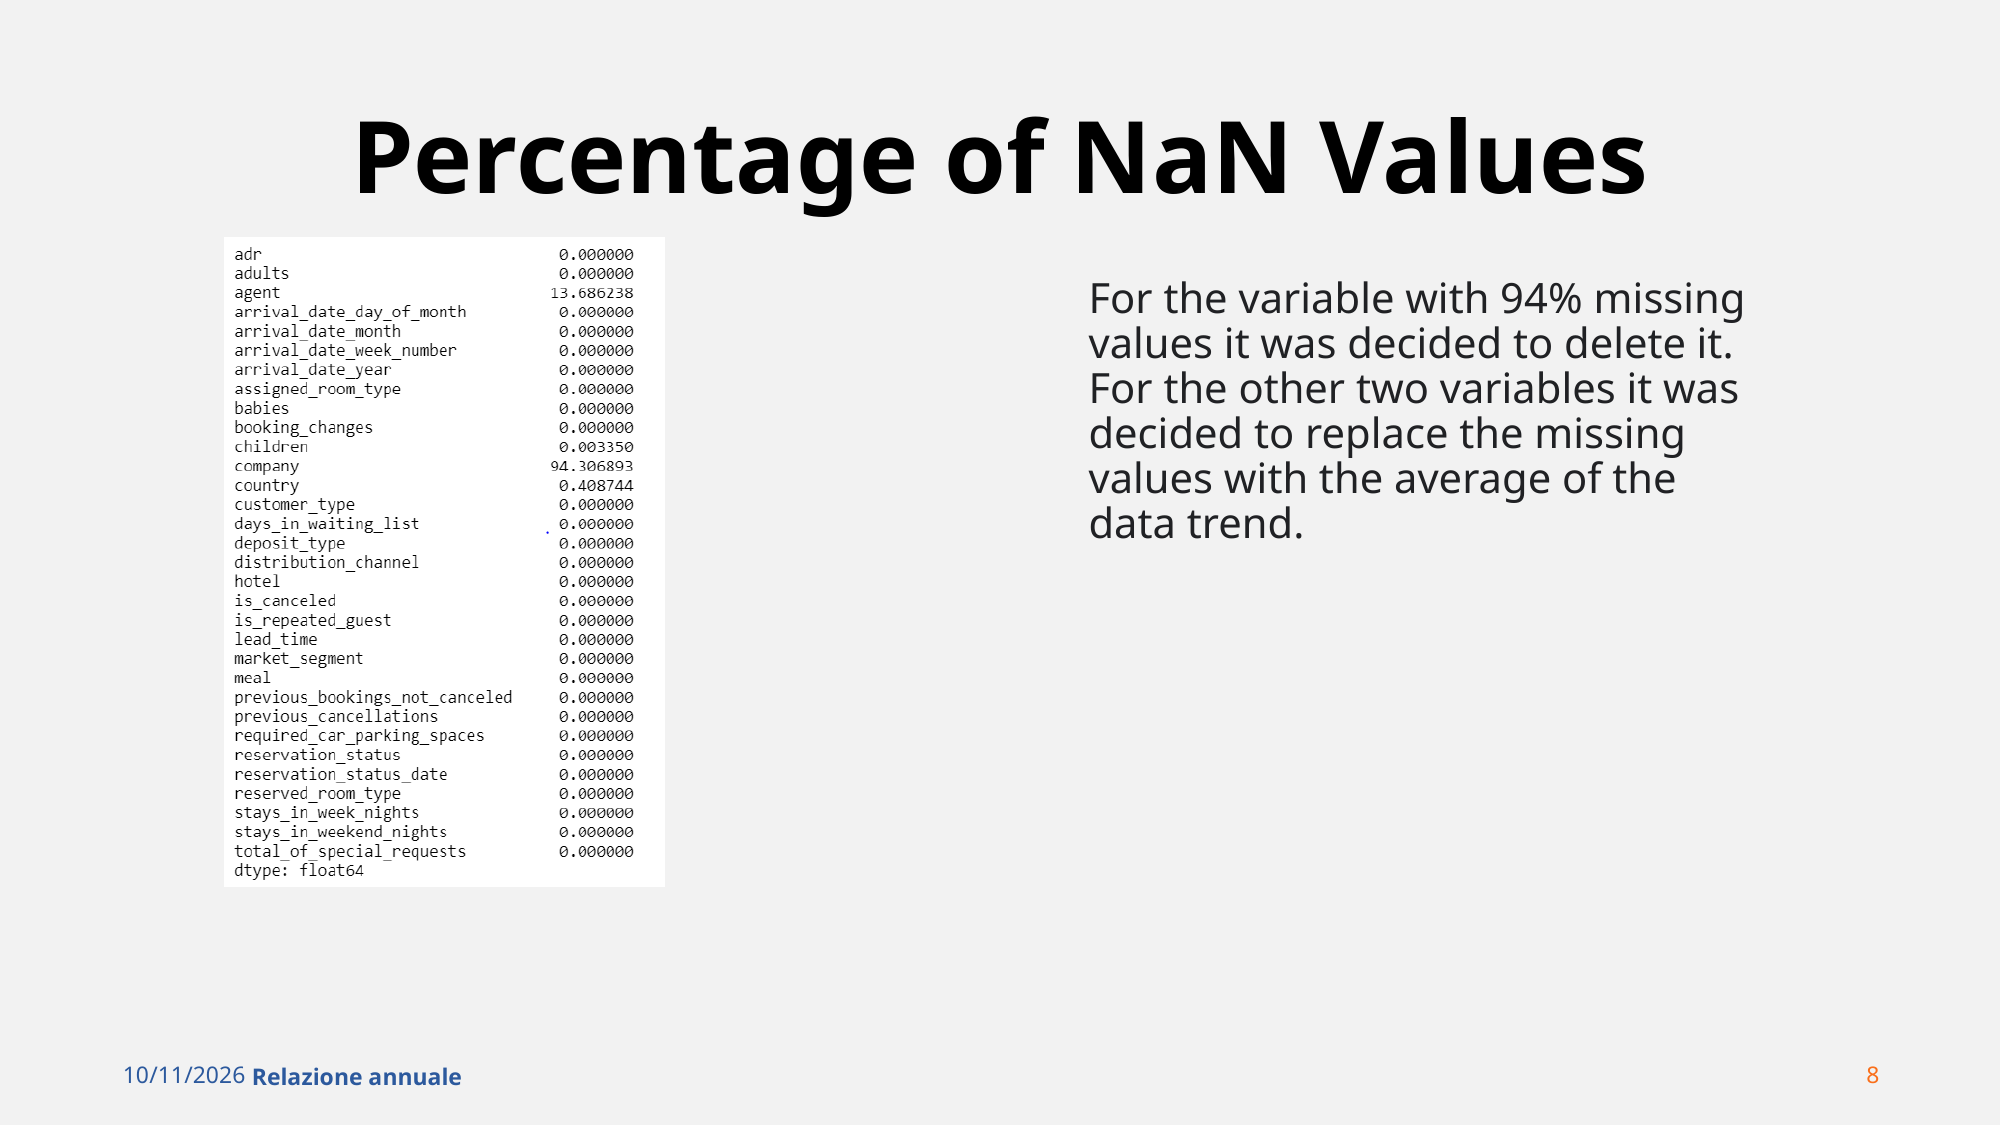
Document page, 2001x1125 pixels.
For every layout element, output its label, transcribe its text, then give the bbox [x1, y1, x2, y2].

picture [224, 237, 665, 887]
text_box For the variable with 94% missing values ​​it was decided to delete it. For the other two variables it was decided to replace the missing values ​​with the average of the data trend. [1073, 270, 1775, 855]
title Percentage of NaN Values [137, 104, 1863, 219]
